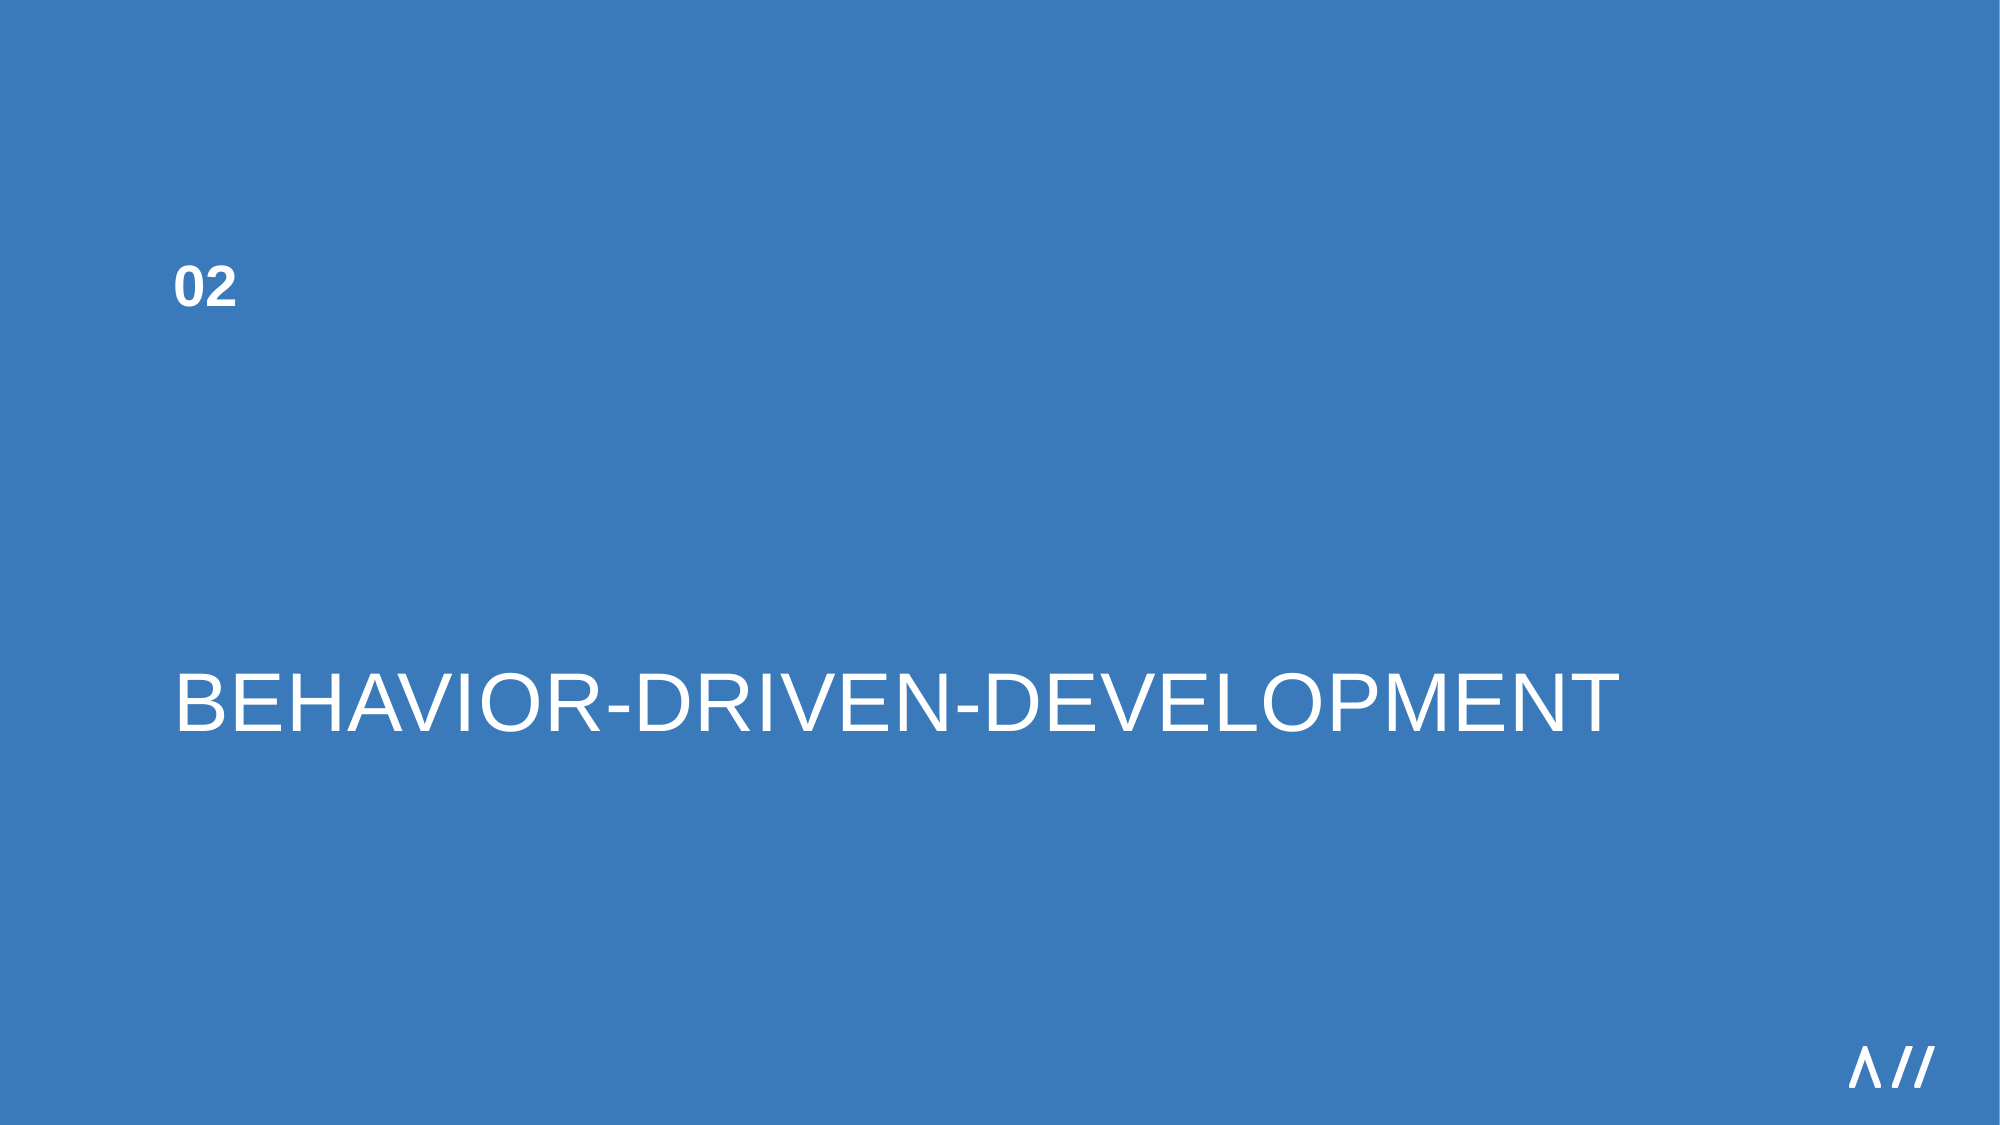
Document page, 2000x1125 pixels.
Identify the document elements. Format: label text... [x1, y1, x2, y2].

picture [1849, 1046, 1935, 1088]
list 02 [173, 248, 320, 327]
title Behavior-Driven-Development [173, 666, 1827, 754]
